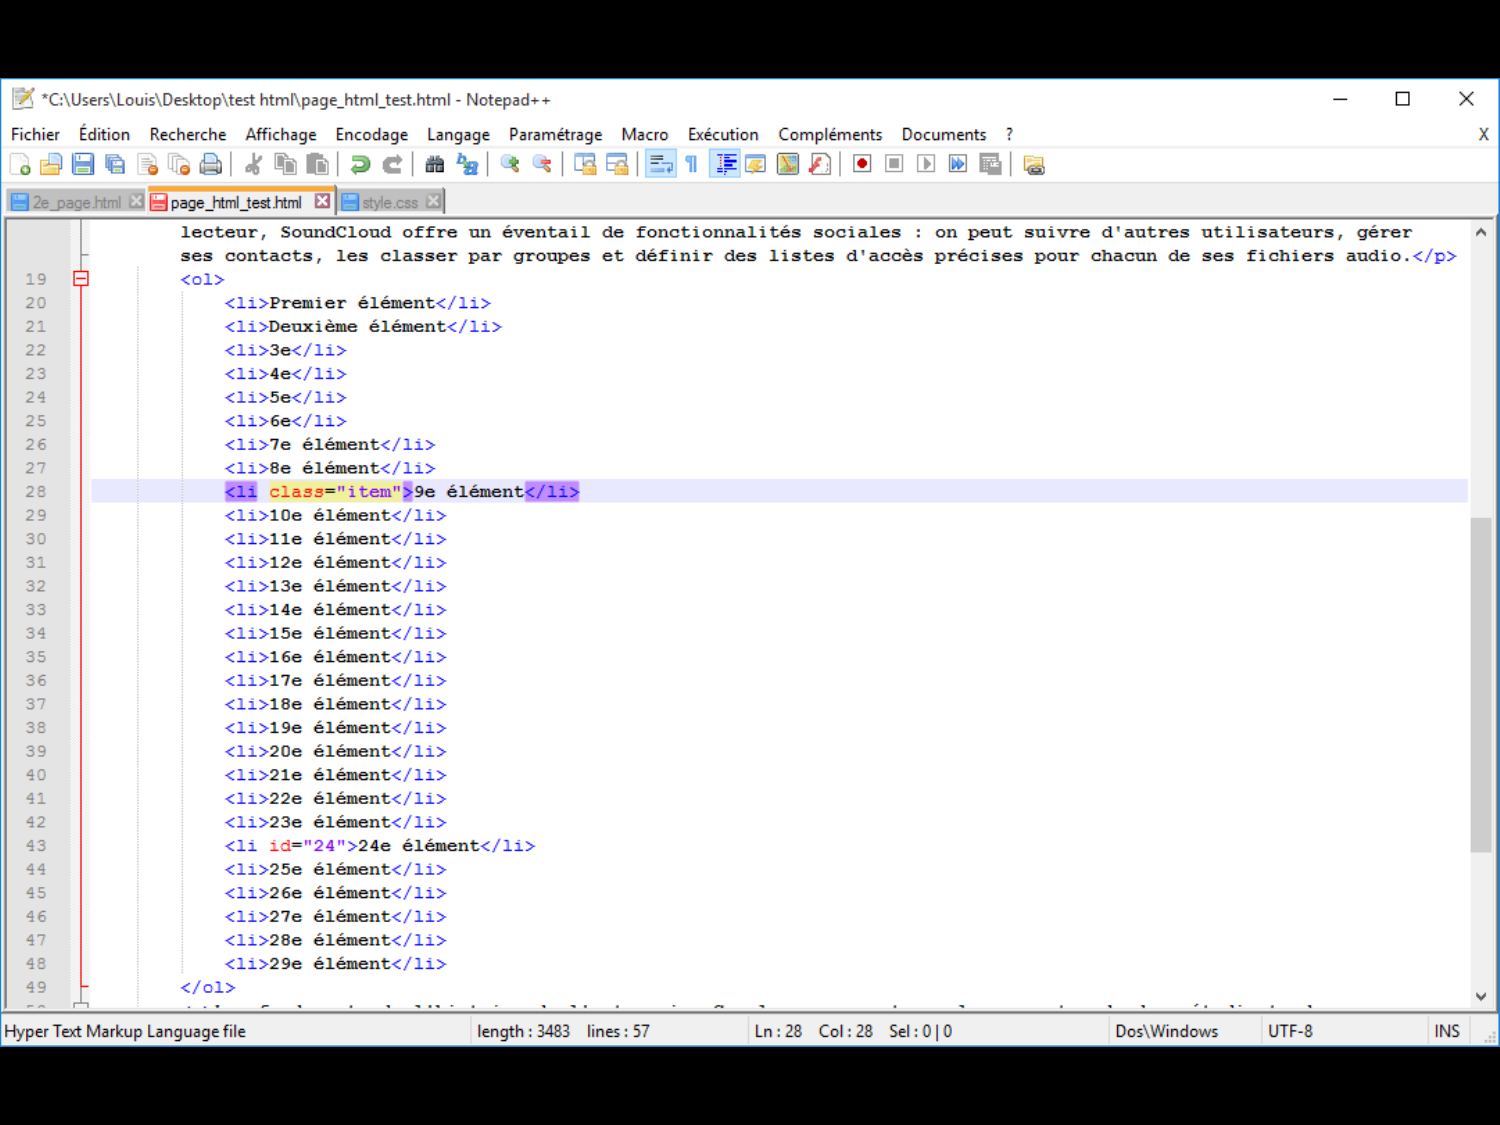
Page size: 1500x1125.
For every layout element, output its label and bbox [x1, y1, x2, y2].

picture [0, 77, 1500, 1047]
